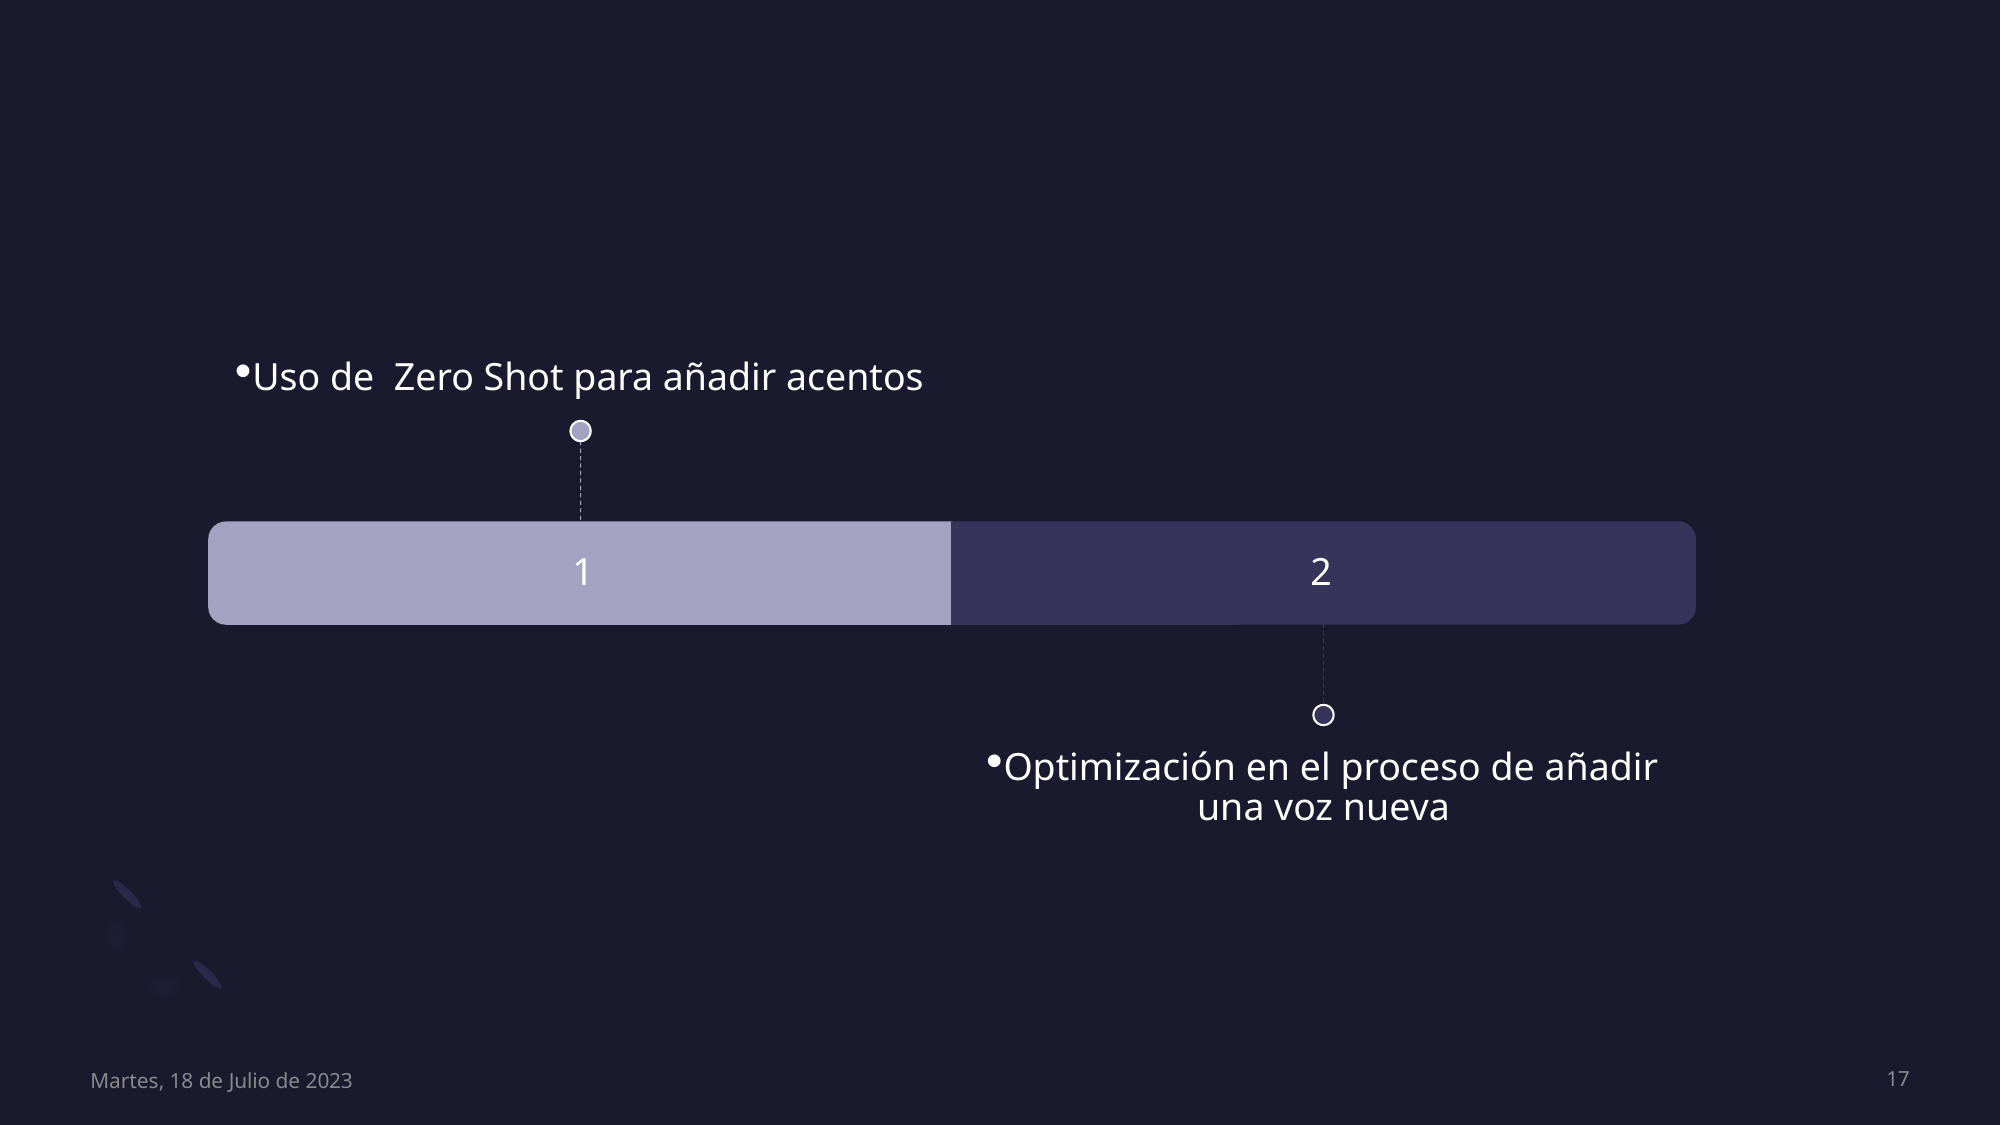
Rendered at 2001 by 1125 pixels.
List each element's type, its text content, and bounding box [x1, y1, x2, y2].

slide_number Martes, 18 de Julio de 2023 [90, 1080, 522, 1093]
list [0, 65, 1943, 1080]
slide_number 17 [1632, 1080, 1910, 1093]
